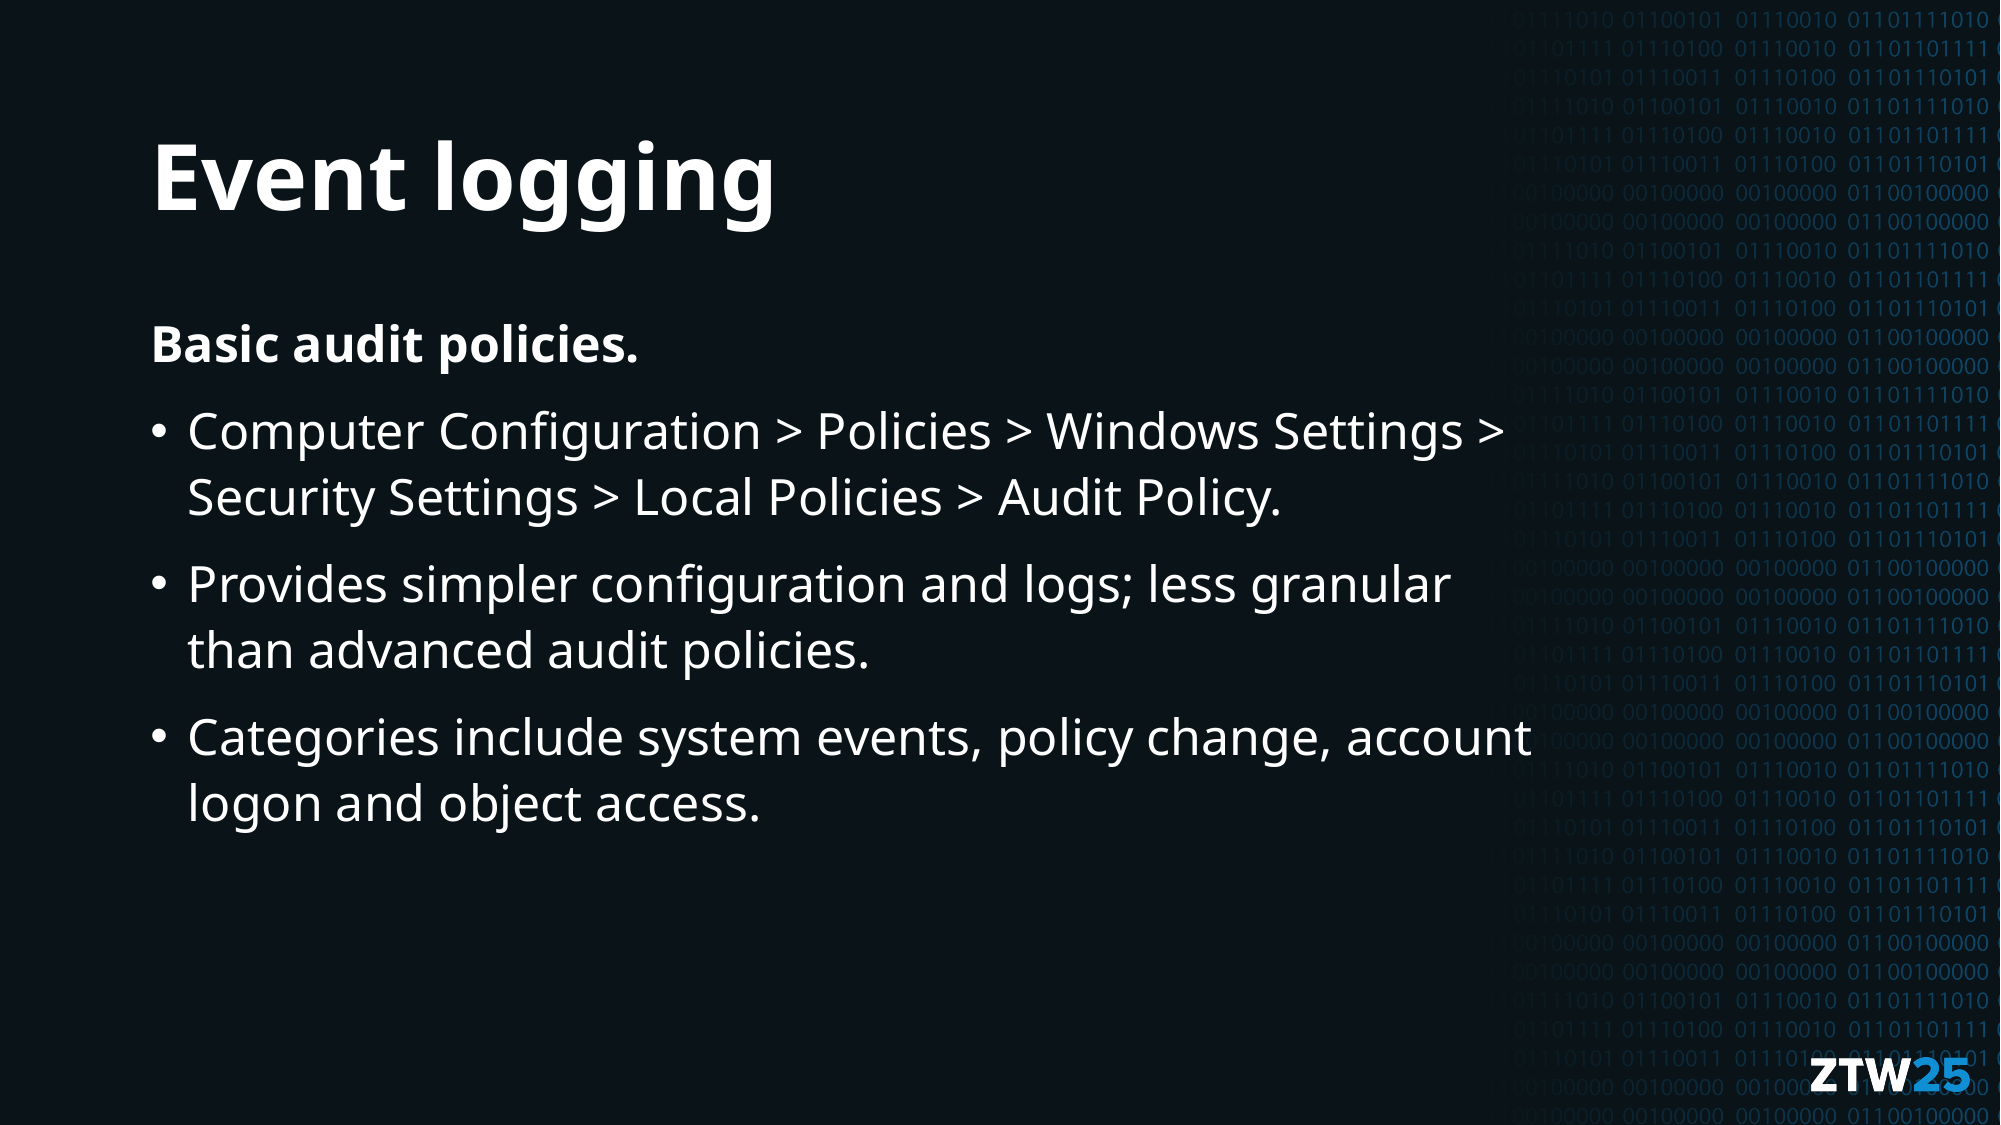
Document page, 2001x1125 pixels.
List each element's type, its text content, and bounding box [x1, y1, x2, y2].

title Event logging [135, 59, 1865, 278]
picture [1811, 1057, 1970, 1092]
text_box [1459, 0, 2000, 1125]
list Basic audit policies. Computer Configuration > Policies > Windows Settings > Security Settings > Local Policies > Audit Policy. Provides simpler configuration and logs; less granular than advanced audit policies. Categories include system events, policy change, account logon and object access. [135, 299, 1587, 1016]
